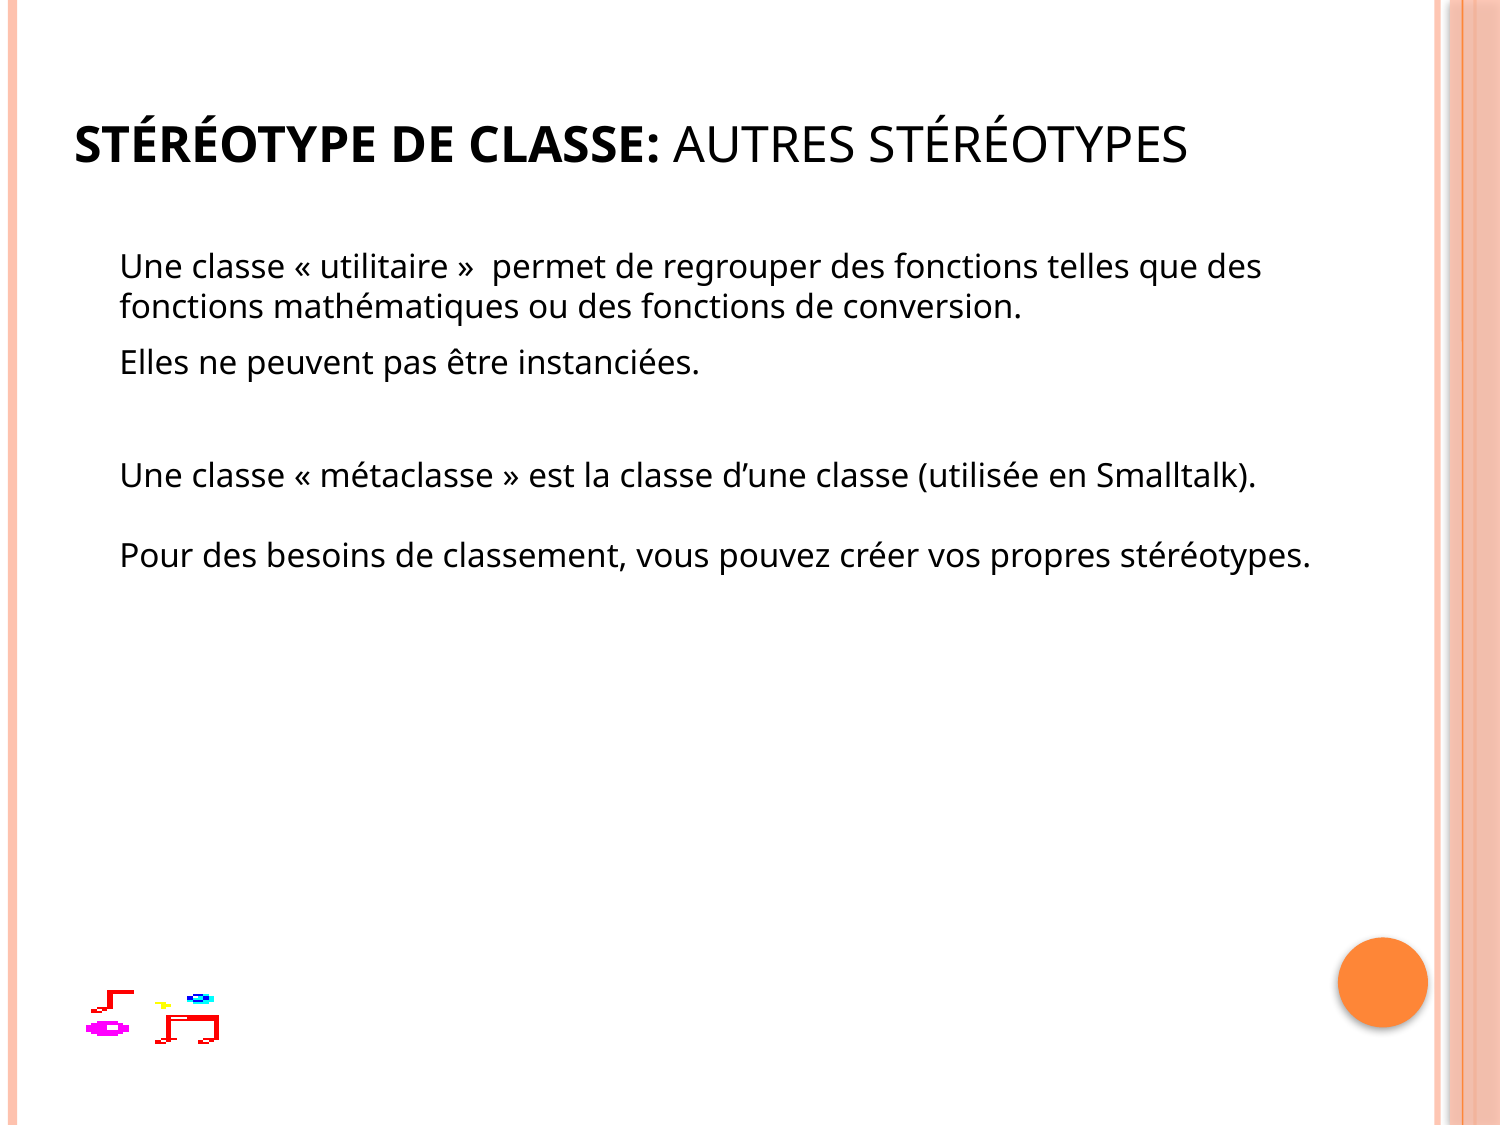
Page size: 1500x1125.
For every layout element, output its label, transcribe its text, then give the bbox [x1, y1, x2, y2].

text_box Une classe « utilitaire » permet de regrouper des fonctions telles que des fonctions mathématiques ou des fonctions de conversion. Elles ne peuvent pas être instanciées. Une classe « métaclasse » est la classe d’une classe (utilisée en Smalltalk). Pour des besoins de classement, vous pouvez créer vos propres stéréotypes. [104, 237, 1400, 662]
title Stéréotype de classe: Autres stéréotypes [46, 37, 1500, 188]
picture [80, 983, 253, 1052]
